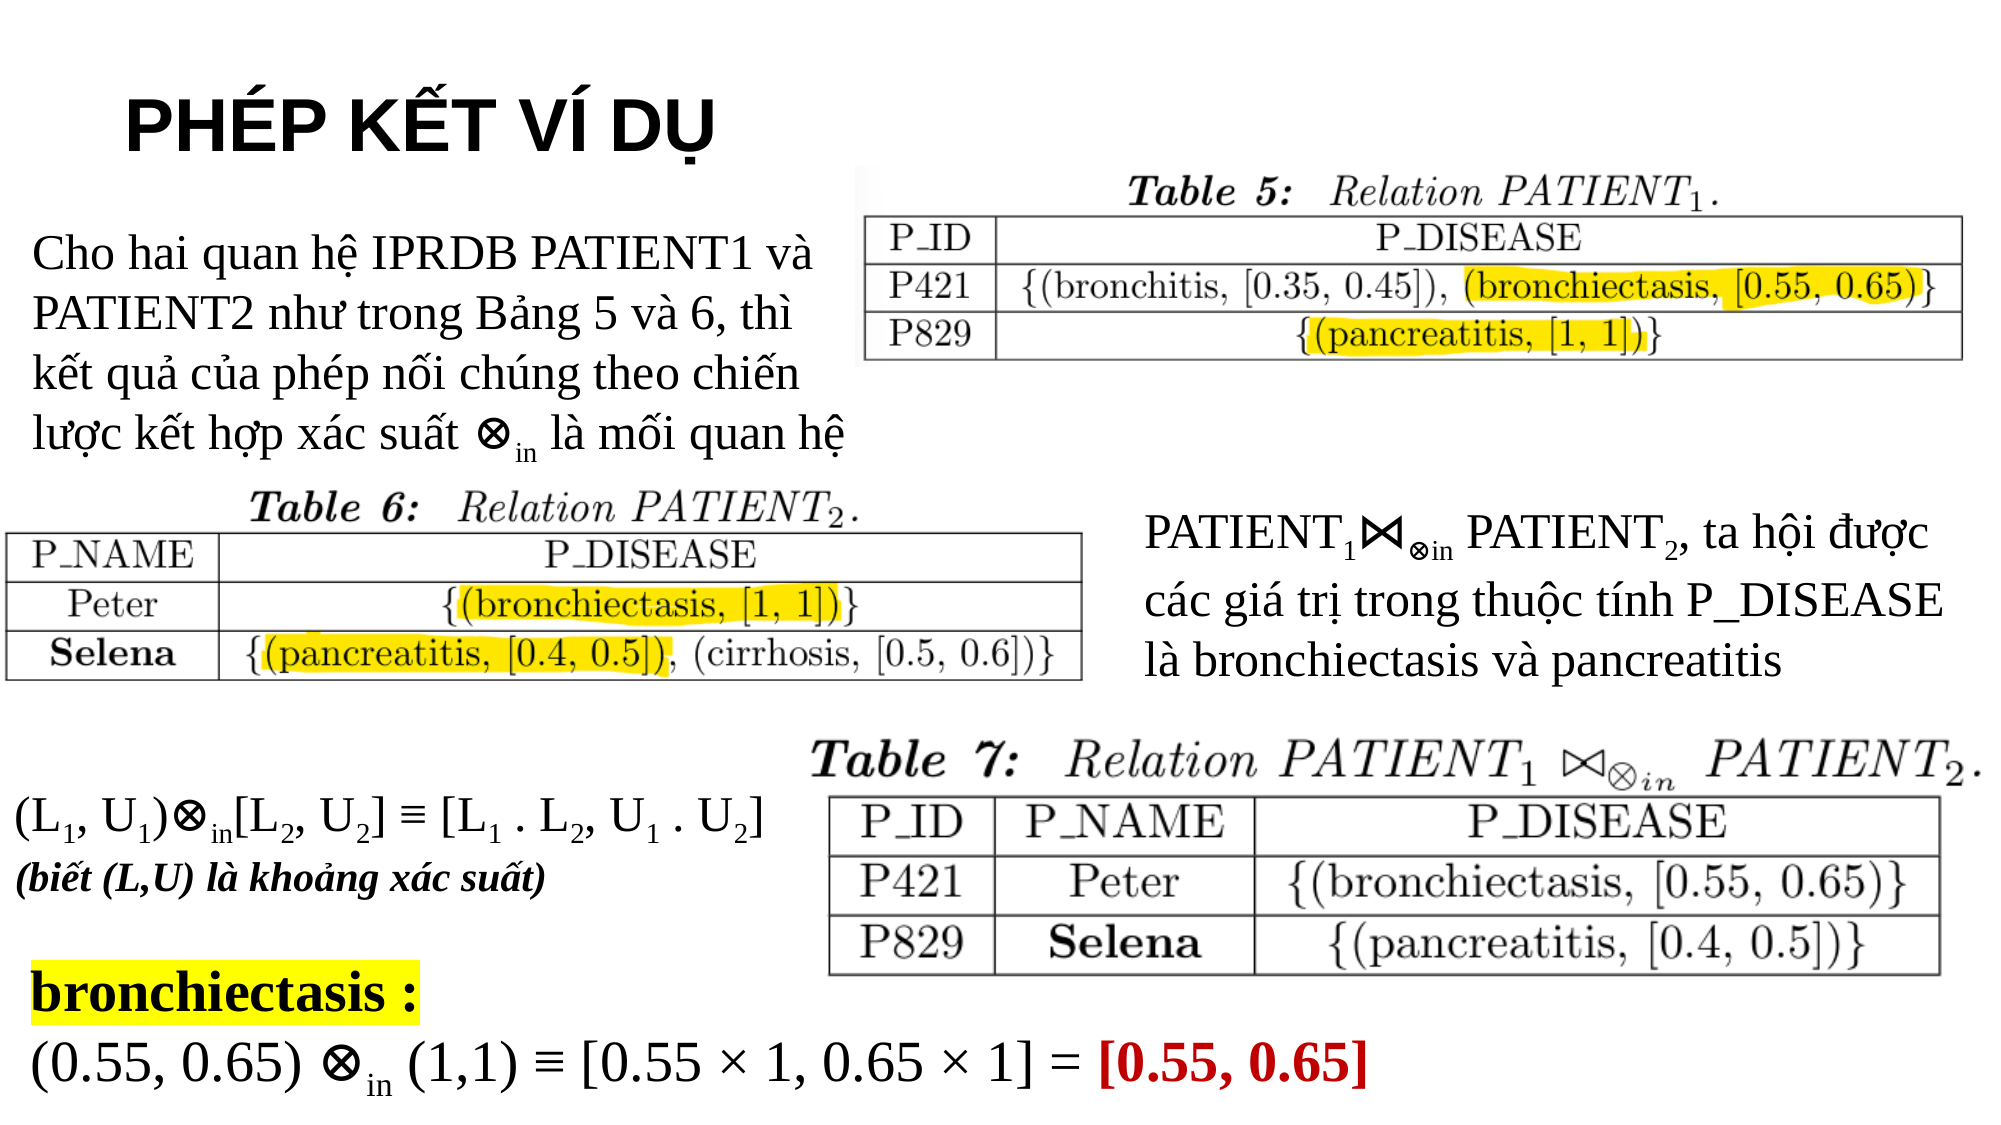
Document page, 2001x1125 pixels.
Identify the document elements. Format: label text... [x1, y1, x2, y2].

text_box PATIENT1⋈⊗in PATIENT2, ta hội được các giá trị trong thuộc tính P_DISEASE là bronchiectasis và pancreatitis [1129, 490, 1973, 694]
picture [854, 165, 1973, 367]
text_box (L1, U1)⊗in[L2, U2] ≡ [L1 . L2, U1 . U2] (biết (L,U) là khoảng xác suất) [0, 773, 807, 907]
text_box bronchiectasis : (0.55, 0.65) ⊗in (1,1) ≡ [0.55 × 1, 0.65 × 1] = [0.55, 0.65] [16, 946, 1550, 1111]
picture [807, 733, 1984, 978]
picture [0, 484, 1088, 686]
text_box Cho hai quan hệ IPRDB PATIENT1 và PATIENT2 như trong Bảng 5 và 6, thì kết quả của phép nối chúng theo chiến lược kết hợp xác suất ⊗in là mối quan hệ [17, 212, 883, 476]
text_box PHÉP KẾT VÍ DỤ [109, 48, 792, 206]
